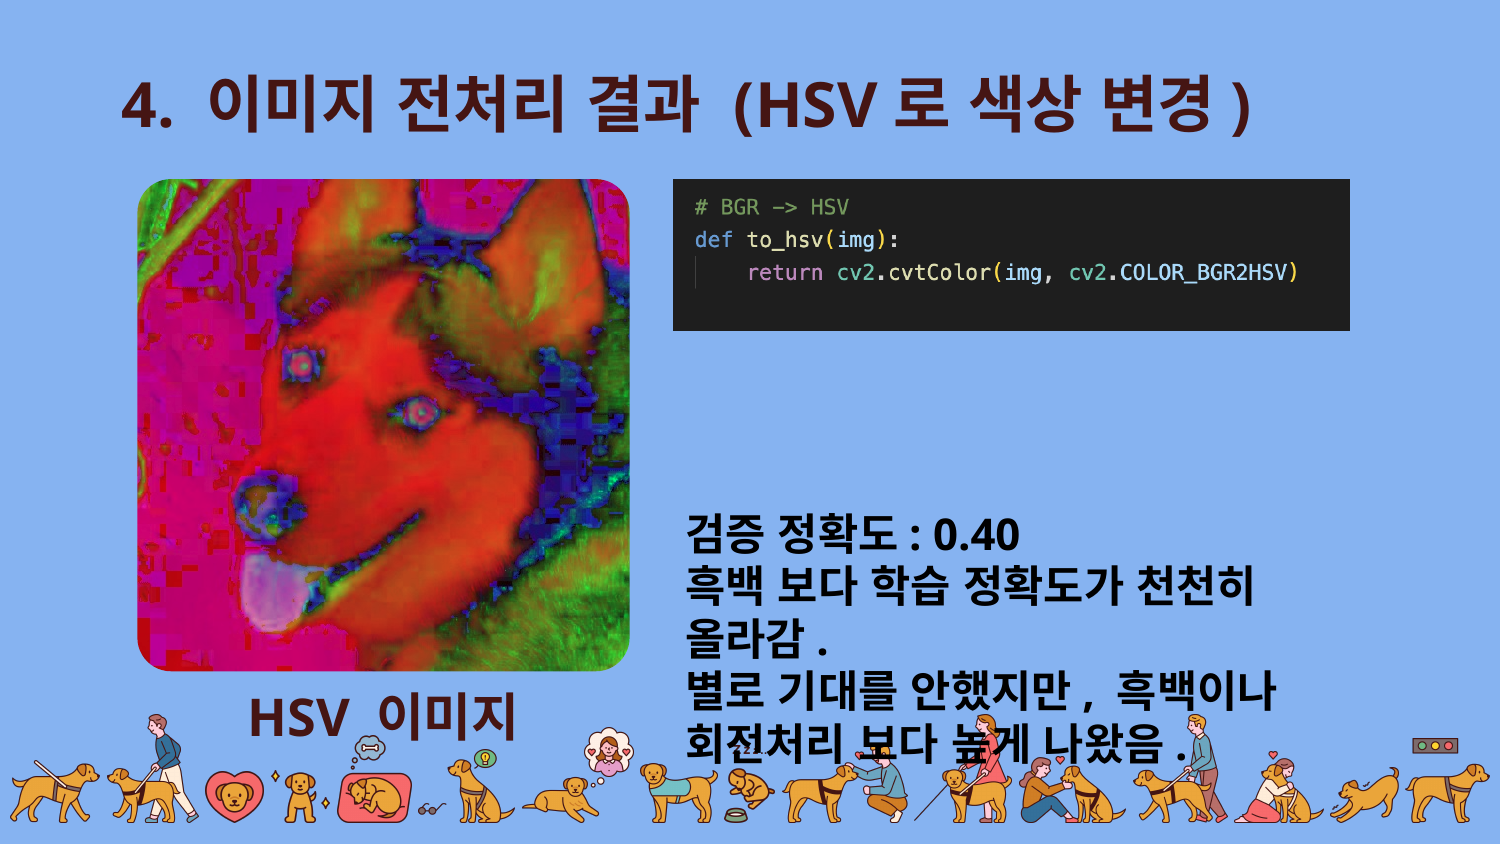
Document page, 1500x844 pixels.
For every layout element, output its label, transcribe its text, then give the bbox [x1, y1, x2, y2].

picture [337, 753, 412, 823]
picture [914, 775, 1012, 823]
picture [724, 775, 775, 823]
picture [782, 775, 908, 823]
picture [1133, 775, 1228, 823]
picture [271, 770, 330, 823]
picture [1234, 775, 1324, 823]
picture [673, 178, 1350, 332]
text_box HSV 이미지 [137, 679, 630, 753]
picture [107, 714, 199, 823]
picture [1019, 775, 1126, 823]
picture [205, 771, 264, 823]
picture [522, 727, 634, 823]
text_box 검증 정확도: 0.40 흑백 보다 학습 정확도가 천천히 올라감. 별로 기대를 안했지만, 흑백이나 회전처리 보다 높게 나왔음. [673, 500, 1389, 775]
picture [10, 760, 100, 823]
picture [418, 753, 515, 823]
picture [1405, 738, 1490, 823]
picture [137, 178, 630, 672]
text_box 4. 이미지 전처리 결과 (HSV로 색상 변경) [110, 55, 1332, 149]
picture [1330, 767, 1399, 823]
picture [640, 763, 718, 823]
